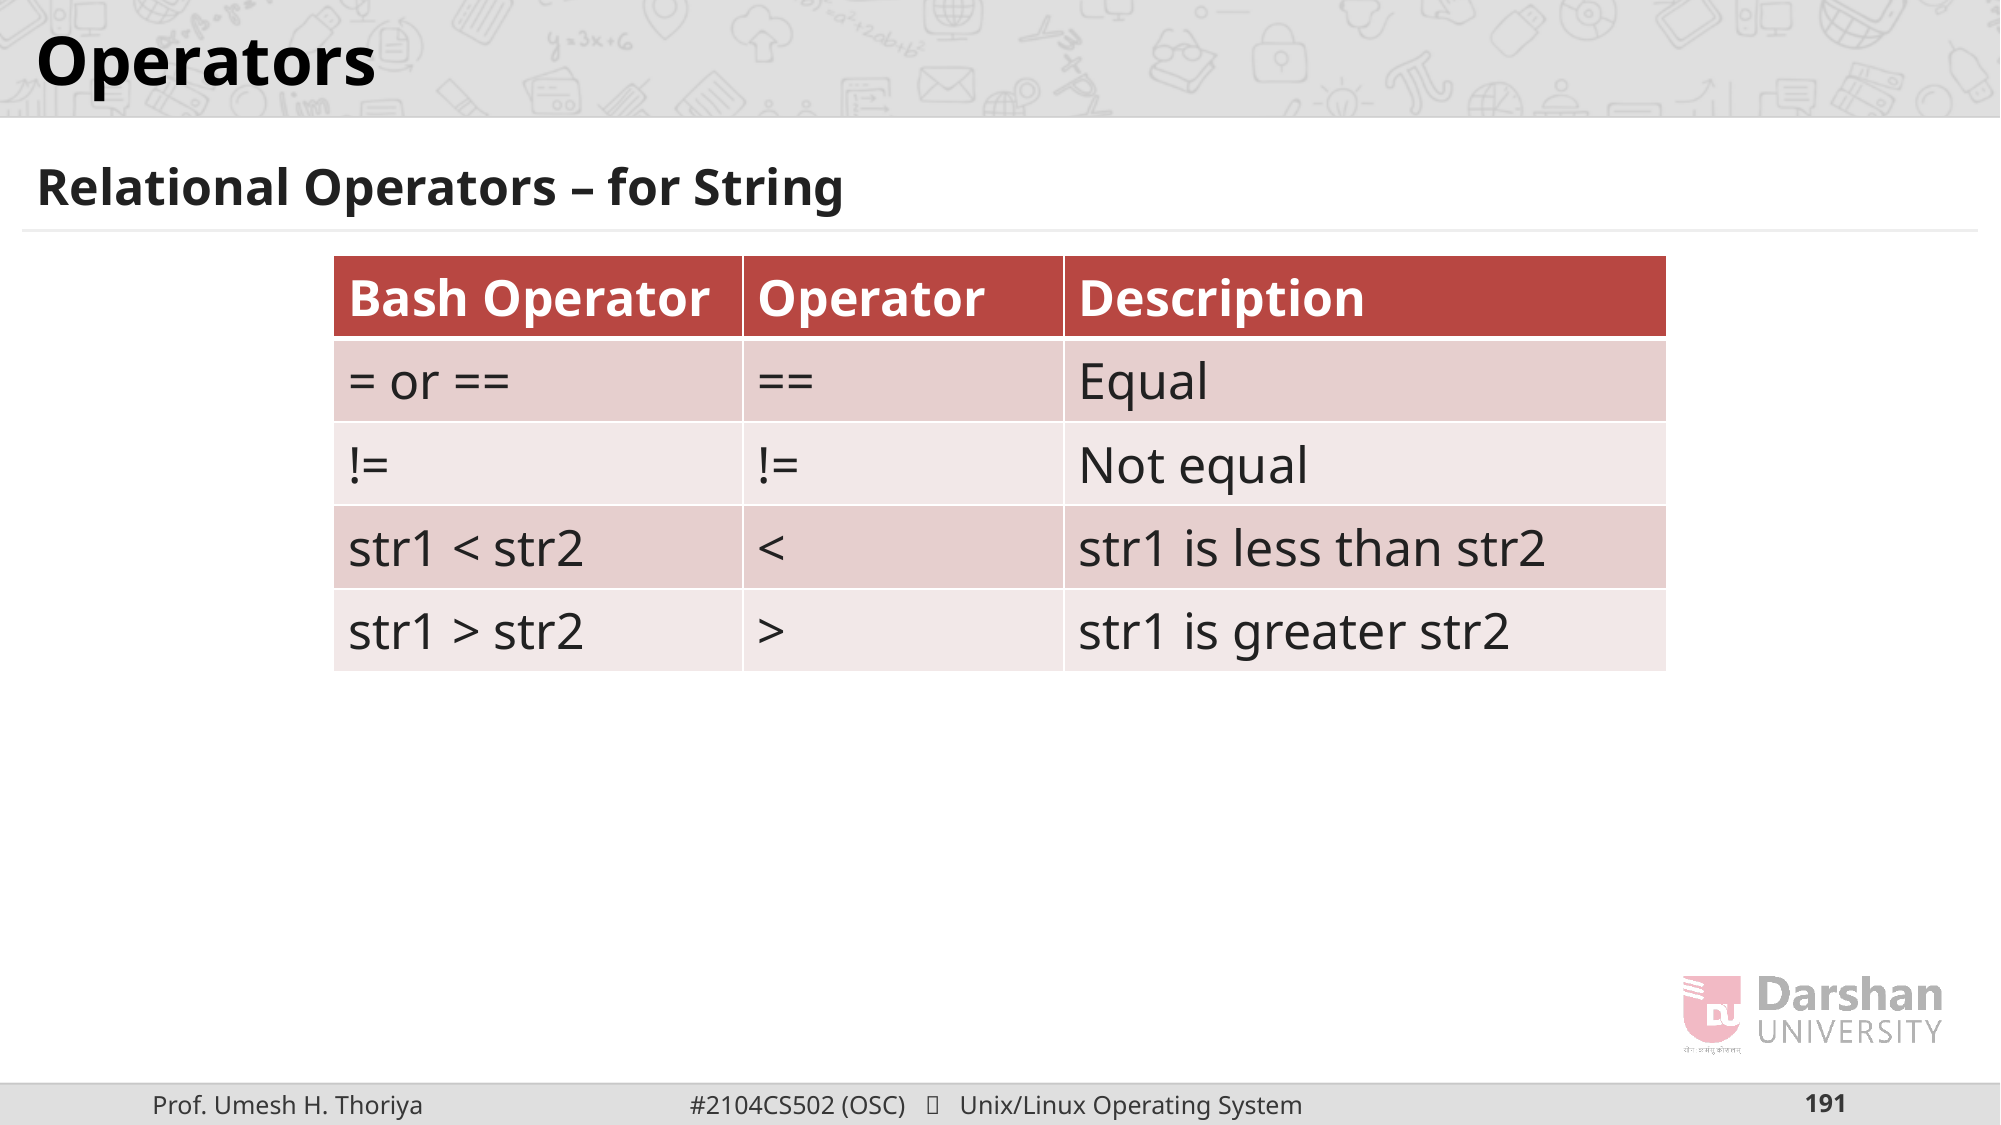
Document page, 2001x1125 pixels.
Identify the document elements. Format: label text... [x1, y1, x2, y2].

table_header Bash Operator [334, 256, 742, 336]
table_cell str1 < str2 [334, 506, 742, 588]
table_cell > [744, 590, 1063, 671]
table_cell Ignores case [1662, 951, 1963, 1079]
table_cell != [744, 423, 1063, 504]
table_cell Equal [1065, 341, 1666, 421]
table_cell == [744, 341, 1063, 421]
table_cell = or == [334, 341, 742, 421]
table_cell str1 is greater str2 [1065, 590, 1666, 671]
table_header Relational Operators – for String [22, 142, 1978, 229]
table_header Operator [744, 256, 1063, 336]
table_cell != [334, 423, 742, 504]
title Operators [0, 0, 2000, 117]
table_cell str1 > str2 [334, 590, 742, 671]
table_cell str1 is less than str2 [1065, 506, 1666, 588]
table_cell < [744, 506, 1063, 588]
table_header Description [1065, 256, 1666, 336]
table_cell Not equal [1065, 423, 1666, 504]
